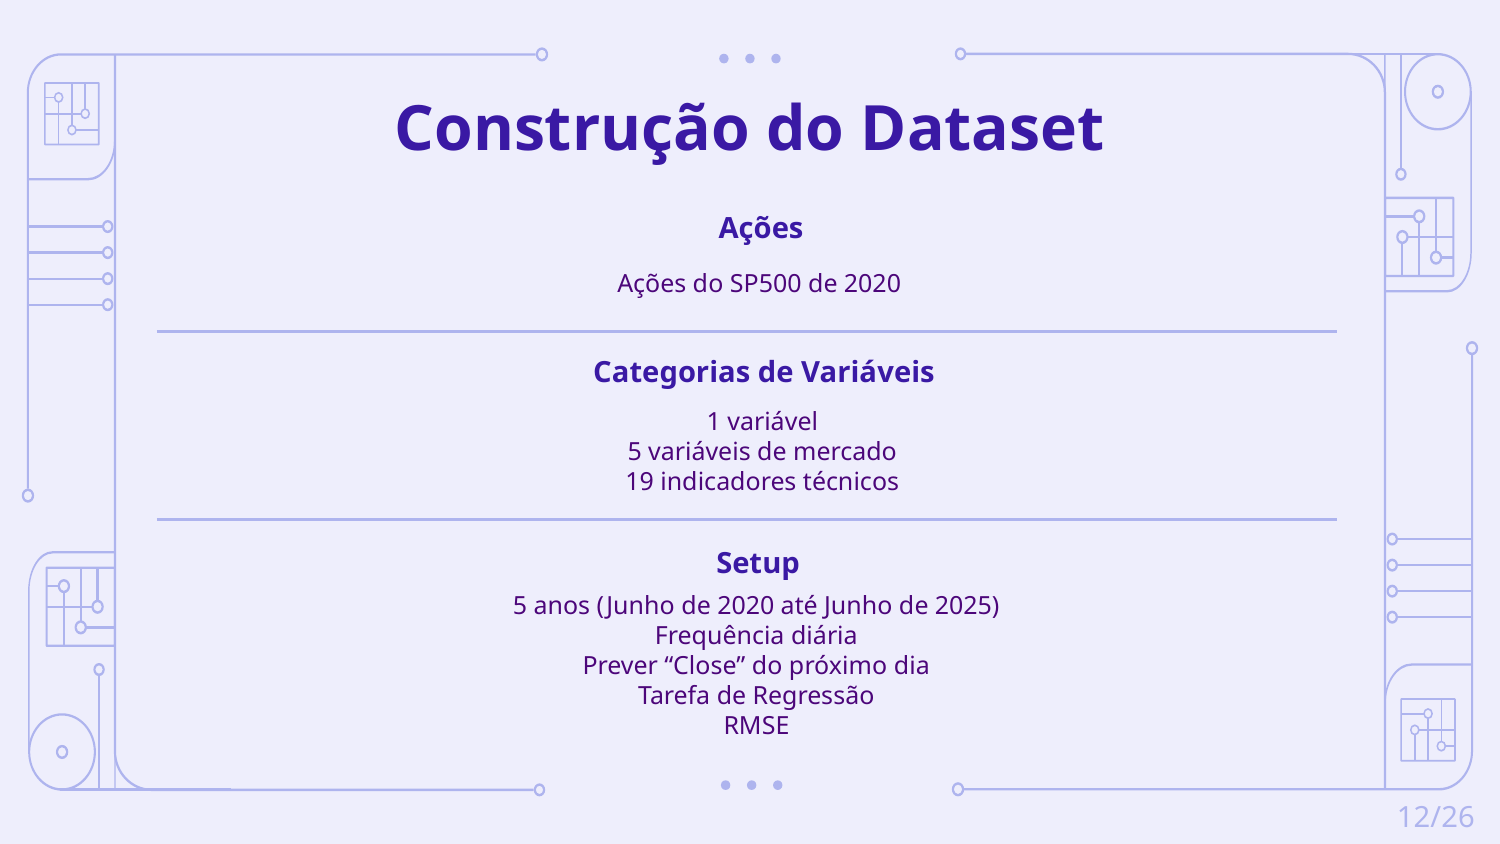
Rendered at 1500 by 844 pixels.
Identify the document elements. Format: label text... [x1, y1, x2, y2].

text_box 5 anos (Junho de 2020 até Junho de 2025) Frequência diária Prever “Close” do próximo dia Tarefa de Regressão RMSE [153, 574, 1334, 658]
text_box 12/26 [1381, 782, 1500, 844]
text_box Setup [153, 521, 1338, 595]
text_box Ações do SP500 de 2020 [156, 252, 1338, 330]
text_box 1 variável 5 variáveis de mercado 19 indicadores técnicos [159, 390, 1340, 475]
text_box Categorias de Variáveis [159, 330, 1344, 404]
text_box Ações [156, 185, 1341, 259]
title Construção do Dataset [118, 72, 1382, 167]
